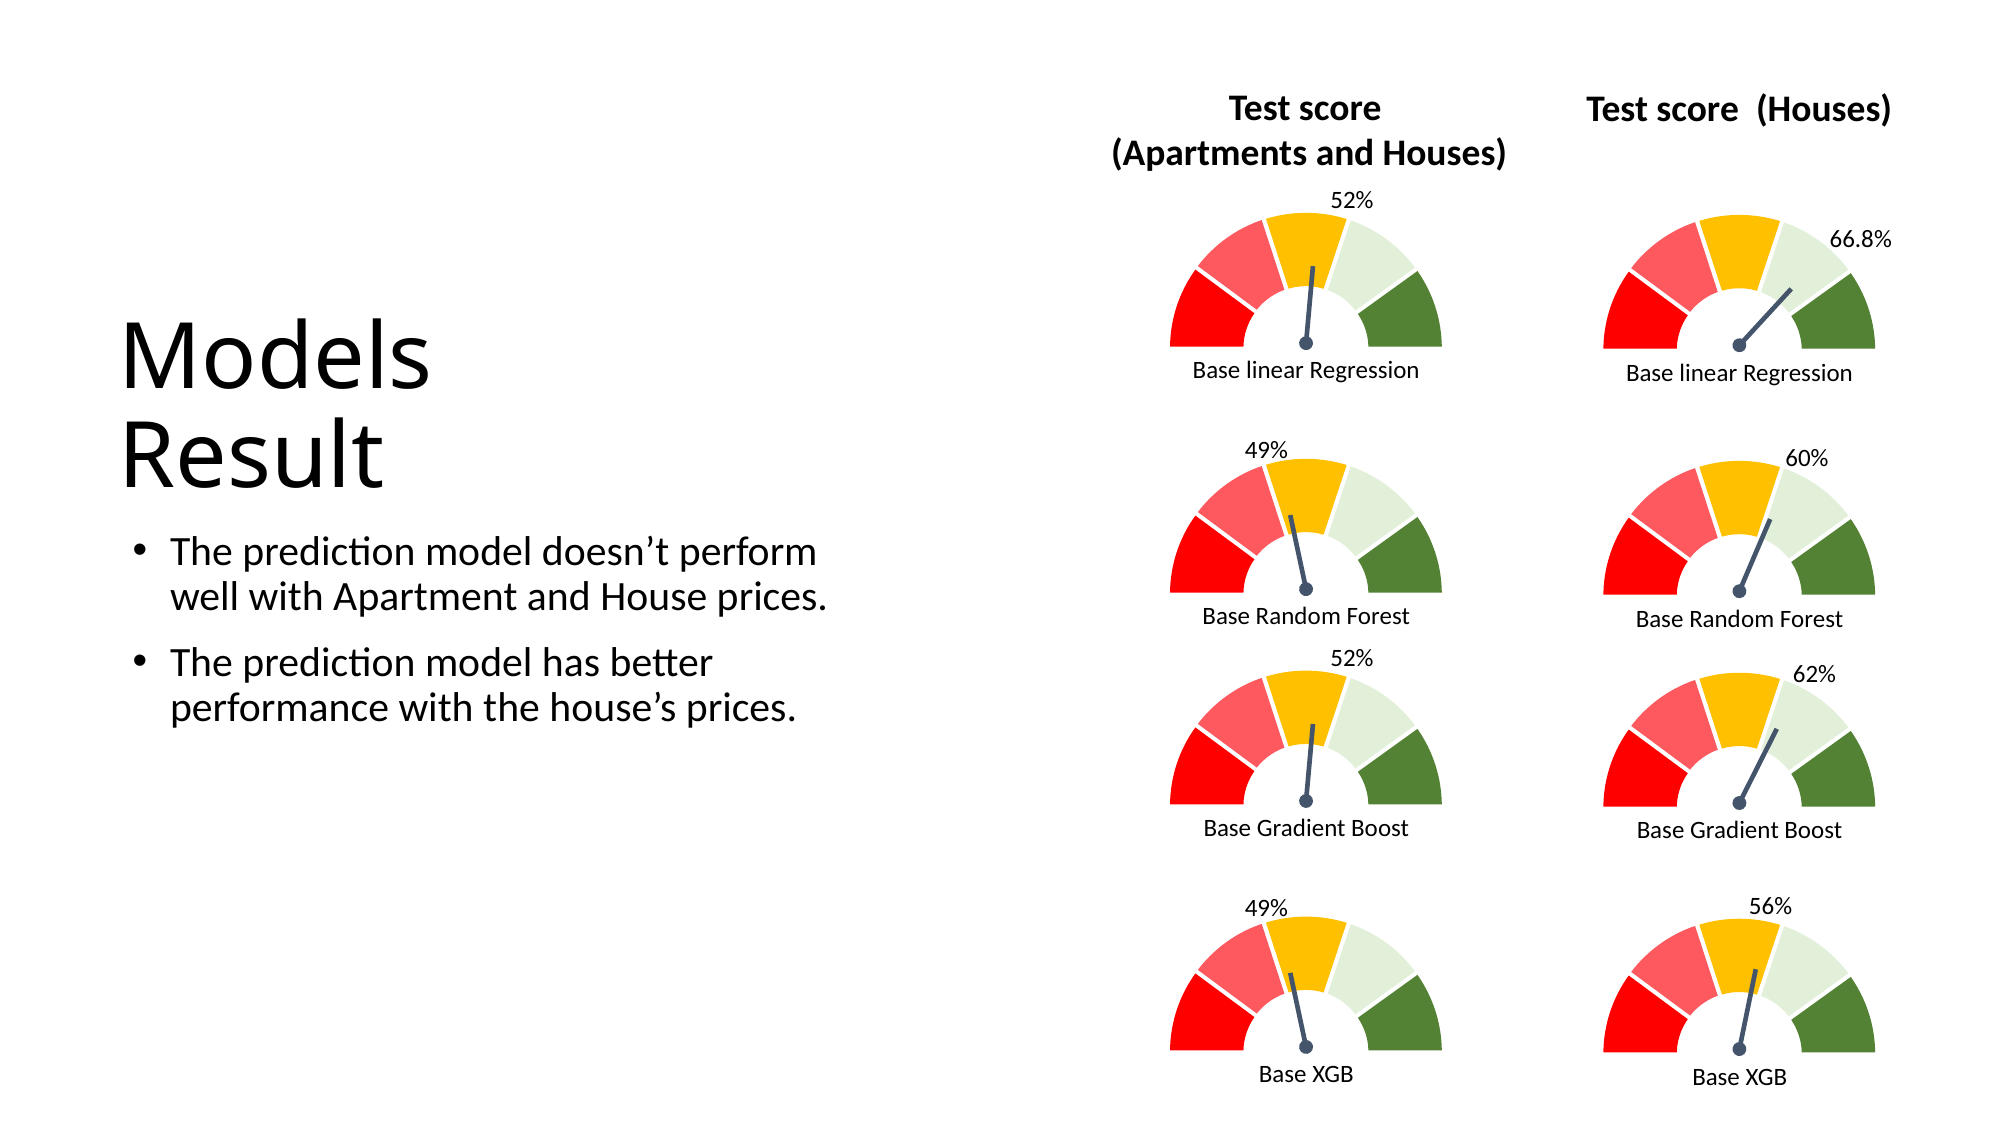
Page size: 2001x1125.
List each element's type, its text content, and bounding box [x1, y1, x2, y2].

text_box Test score (Houses) [1239, 76, 2000, 137]
text_box Test score (Apartments and Houses) [1096, 76, 1523, 181]
text_box 52% [1315, 181, 1389, 212]
text_box 49% [1230, 883, 1303, 916]
text_box 56% [1734, 882, 1808, 918]
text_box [1739, 288, 1792, 346]
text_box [1290, 972, 1306, 1047]
text_box Base linear Regression [1603, 349, 1876, 395]
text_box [1739, 728, 1777, 804]
text_box 60% [1770, 433, 1844, 460]
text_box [1169, 458, 1442, 593]
text_box Base Random Forest [1603, 595, 1876, 641]
text_box 52% [1315, 633, 1389, 670]
text_box Base Gradient Boost [1170, 803, 1443, 851]
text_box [1169, 916, 1442, 1051]
text_box Base Gradient Boost [1603, 807, 1876, 853]
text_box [1306, 266, 1313, 344]
text_box Base XGB [1170, 1049, 1443, 1097]
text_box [1739, 519, 1771, 592]
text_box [1169, 212, 1442, 347]
text_box Base Random Forest [1170, 591, 1443, 639]
text_box Base linear Regression [1170, 345, 1443, 393]
text_box 49% [1230, 426, 1303, 458]
text_box 66.8% [1876, 215, 1907, 260]
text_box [1603, 918, 1876, 1053]
text_box 62% [1778, 650, 1852, 672]
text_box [1290, 515, 1306, 590]
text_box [1169, 670, 1442, 805]
text_box Base XGB [1603, 1053, 1876, 1099]
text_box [1603, 214, 1876, 349]
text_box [1603, 672, 1876, 807]
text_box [1306, 723, 1313, 801]
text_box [1603, 460, 1876, 595]
title Models Result [103, 276, 665, 540]
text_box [1739, 969, 1756, 1050]
list The prediction model doesn’t perform well with Apartment and House prices. The prediction model has better performance with the house’s prices. [117, 498, 905, 762]
